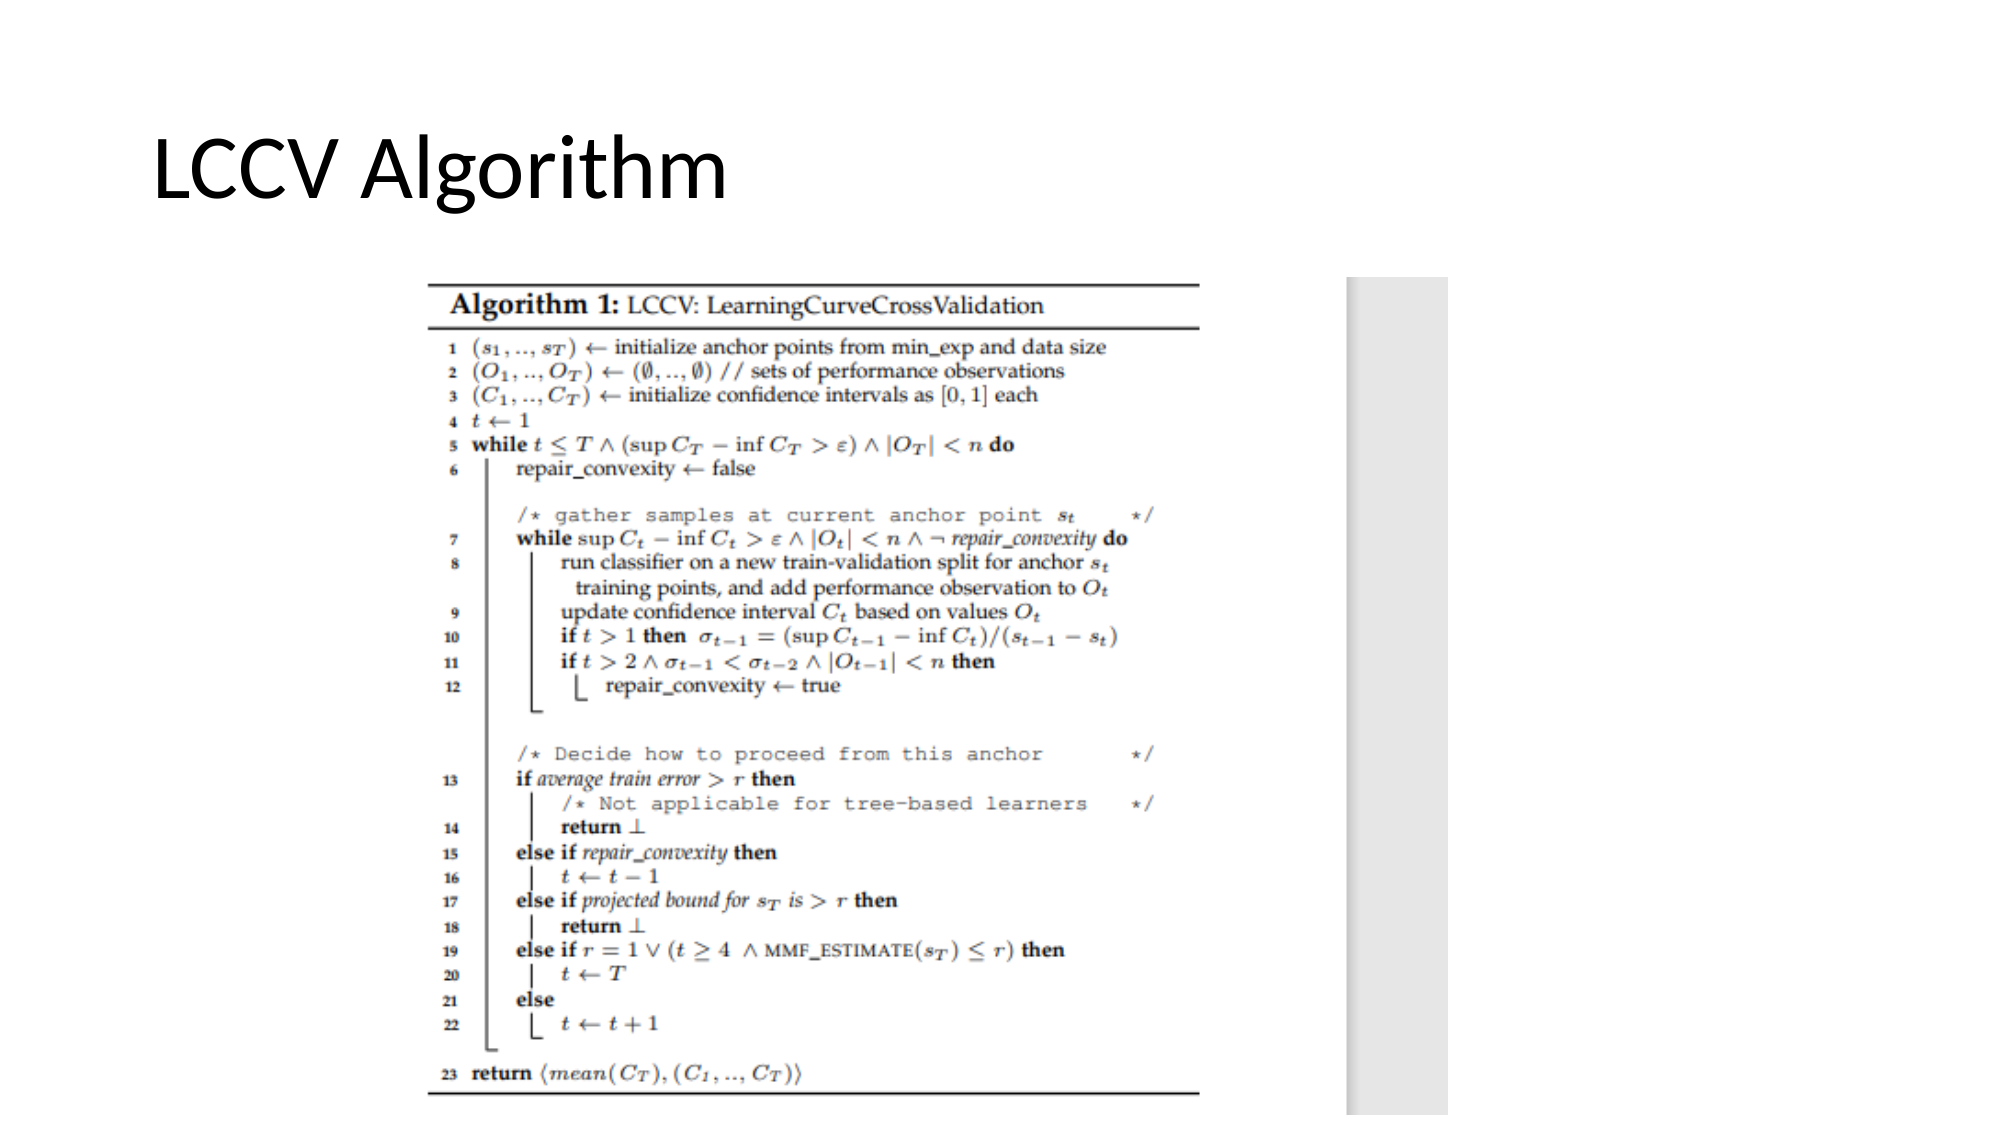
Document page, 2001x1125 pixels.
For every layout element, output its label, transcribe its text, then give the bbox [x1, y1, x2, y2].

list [410, 277, 1448, 1115]
title LCCV Algorithm [137, 59, 1863, 278]
